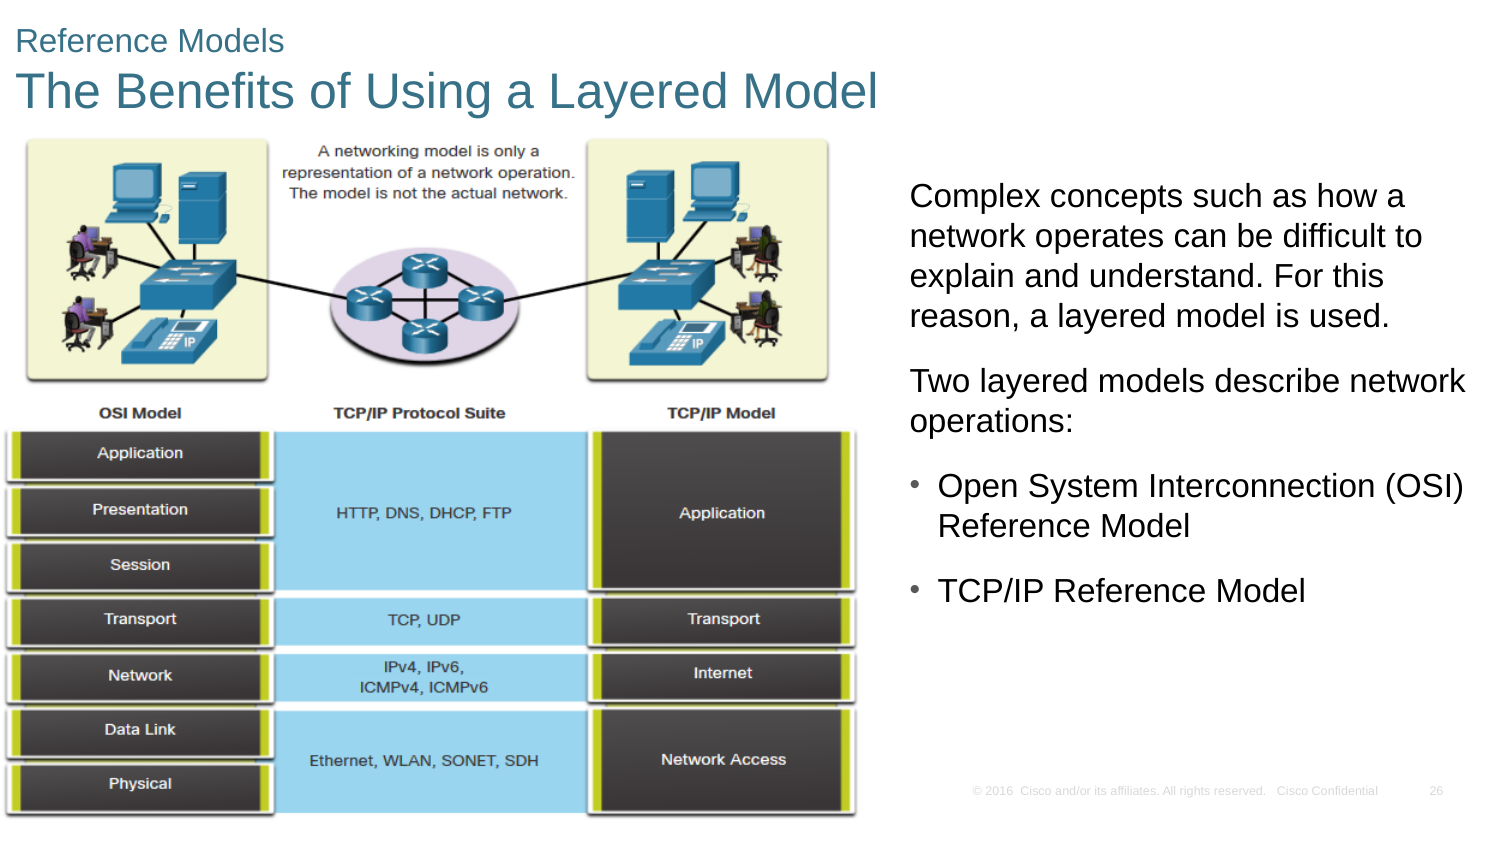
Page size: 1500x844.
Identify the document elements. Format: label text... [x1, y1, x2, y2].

title Reference Models The Benefits of Using a Layered Model [0, 6, 1500, 131]
picture [0, 130, 865, 825]
list Complex concepts such as how a network operates can be difficult to explain and understand. For this reason, a layered model is used. Two layered models describe network operations: Open System Interconnection (OSI) Reference Model TCP/IP Reference Model [894, 167, 1500, 713]
